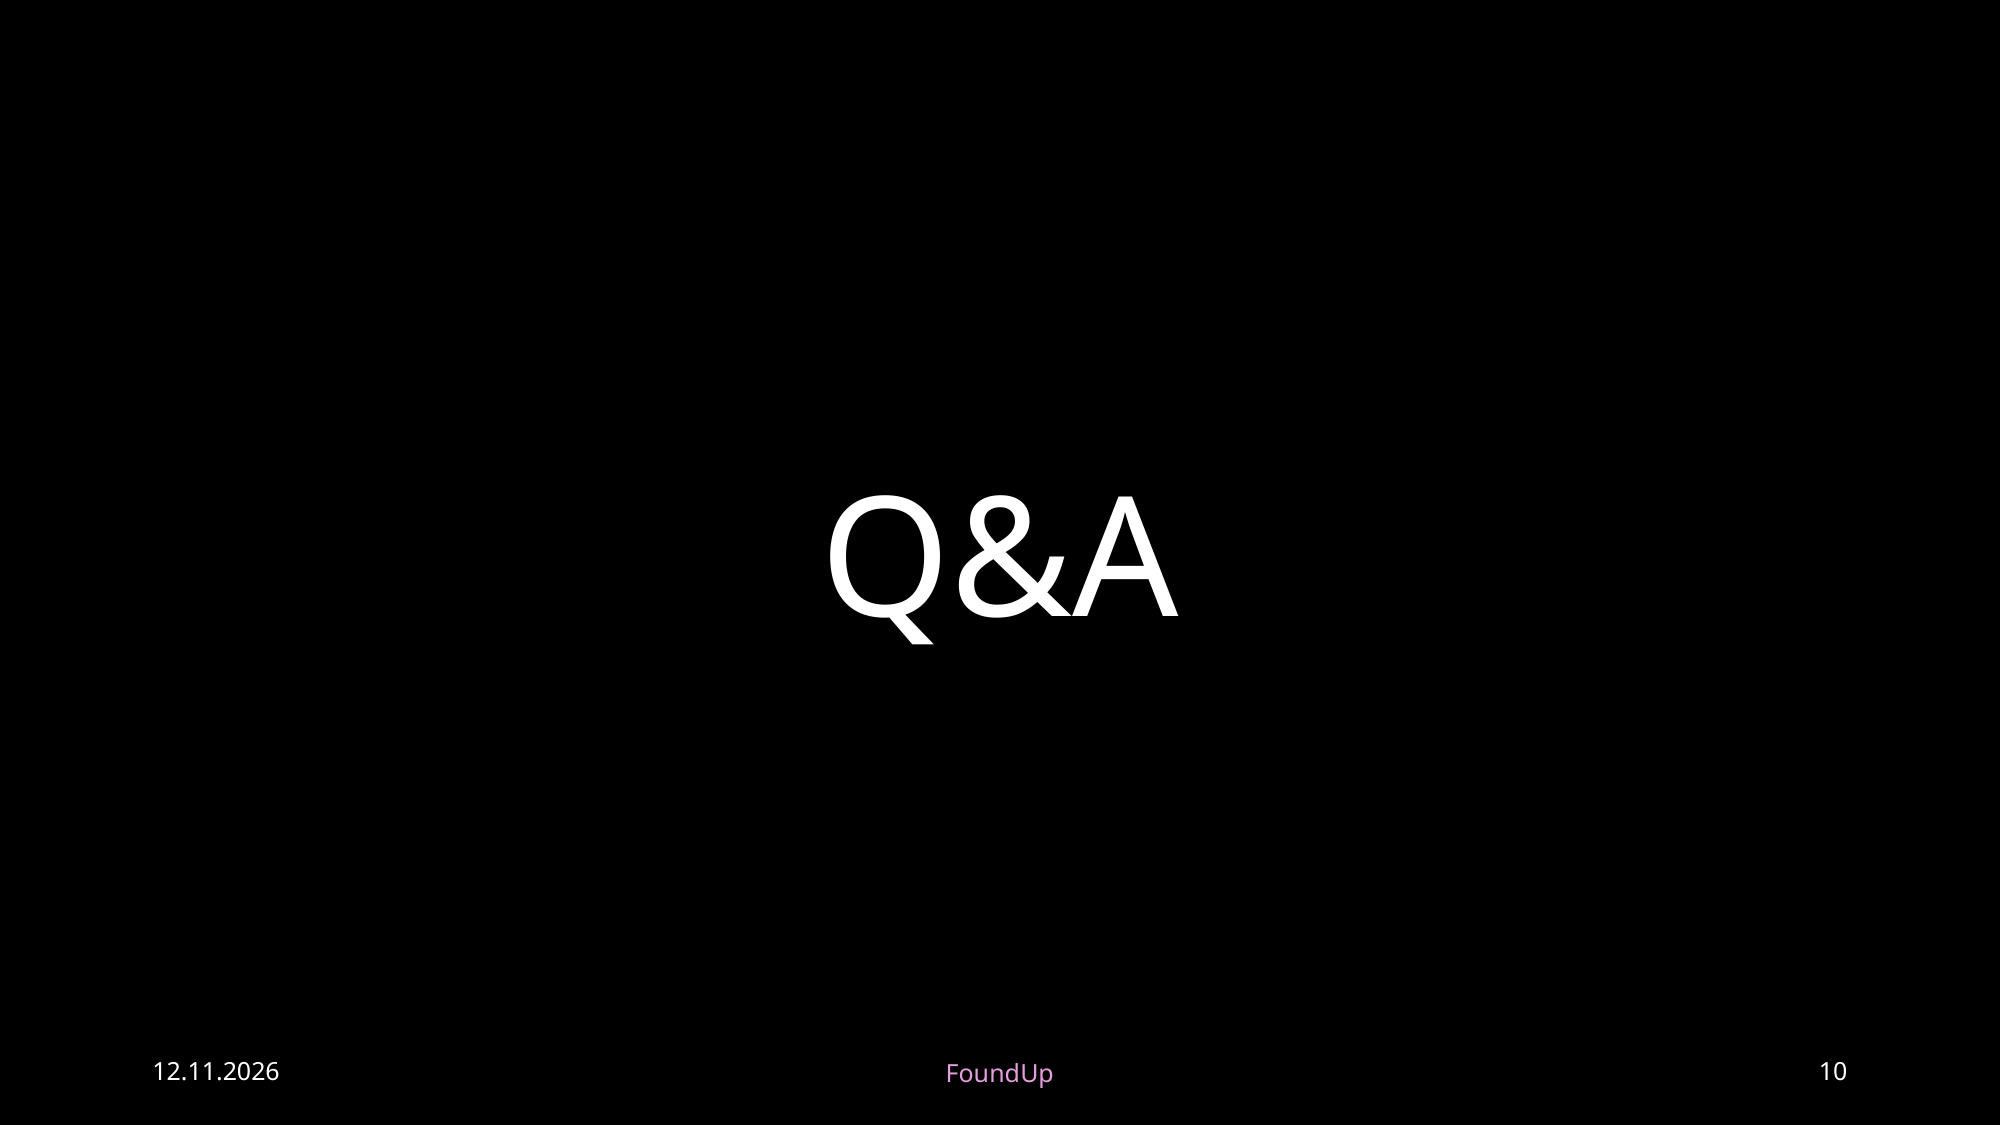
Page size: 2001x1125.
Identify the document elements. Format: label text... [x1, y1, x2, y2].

slide_number 9 [1412, 1042, 1863, 1103]
footer FoundUp [662, 1042, 1338, 1103]
title Q&A [137, 453, 1863, 672]
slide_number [137, 1042, 588, 1103]
